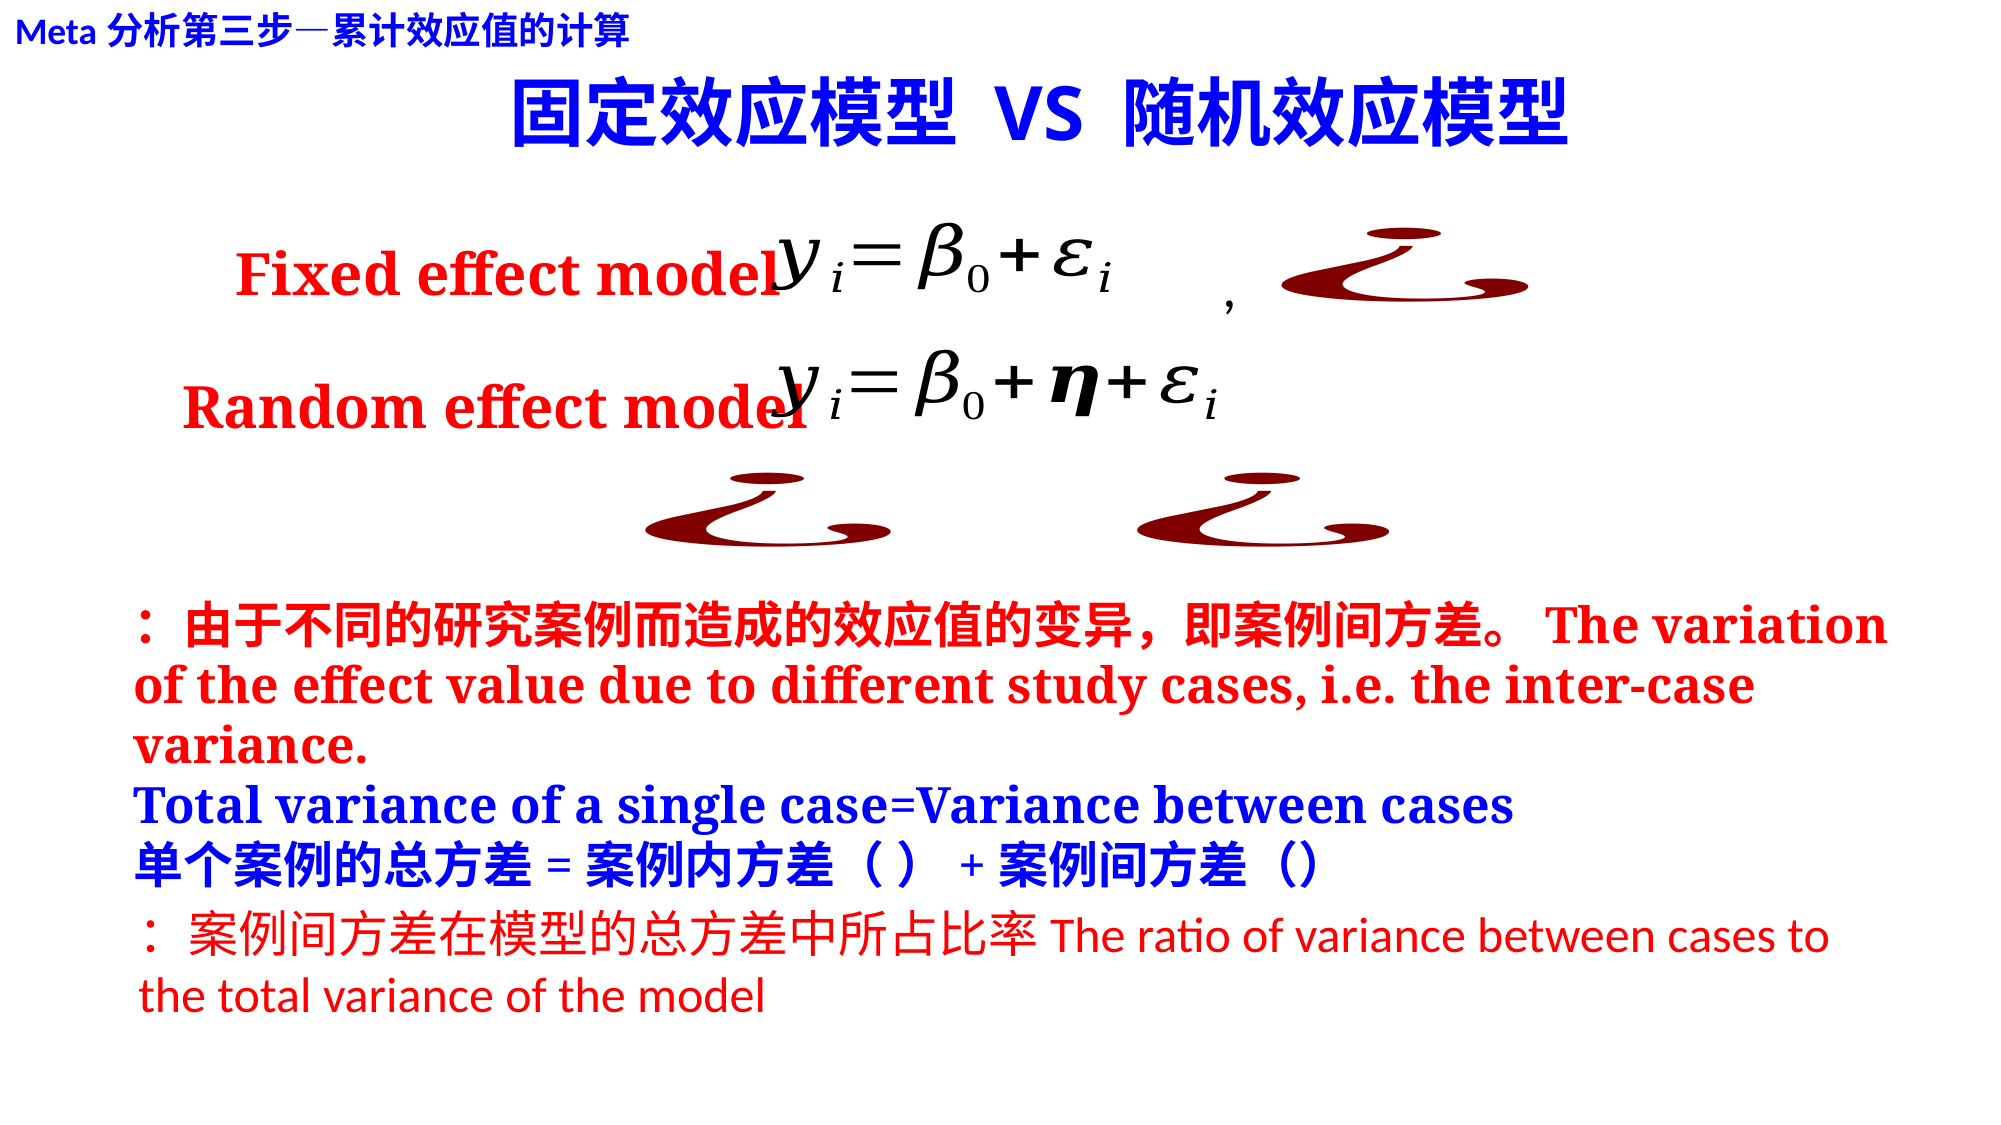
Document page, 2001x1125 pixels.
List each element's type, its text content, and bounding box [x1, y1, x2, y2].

text_box Fixed effect model [220, 230, 797, 315]
title 固定效应模型 VS 随机效应模型 [285, 55, 1796, 178]
text_box , [1207, 241, 1253, 327]
text_box Random effect model [167, 363, 824, 448]
text_box Meta分析第三步—累计效应值的计算 [0, 0, 706, 60]
